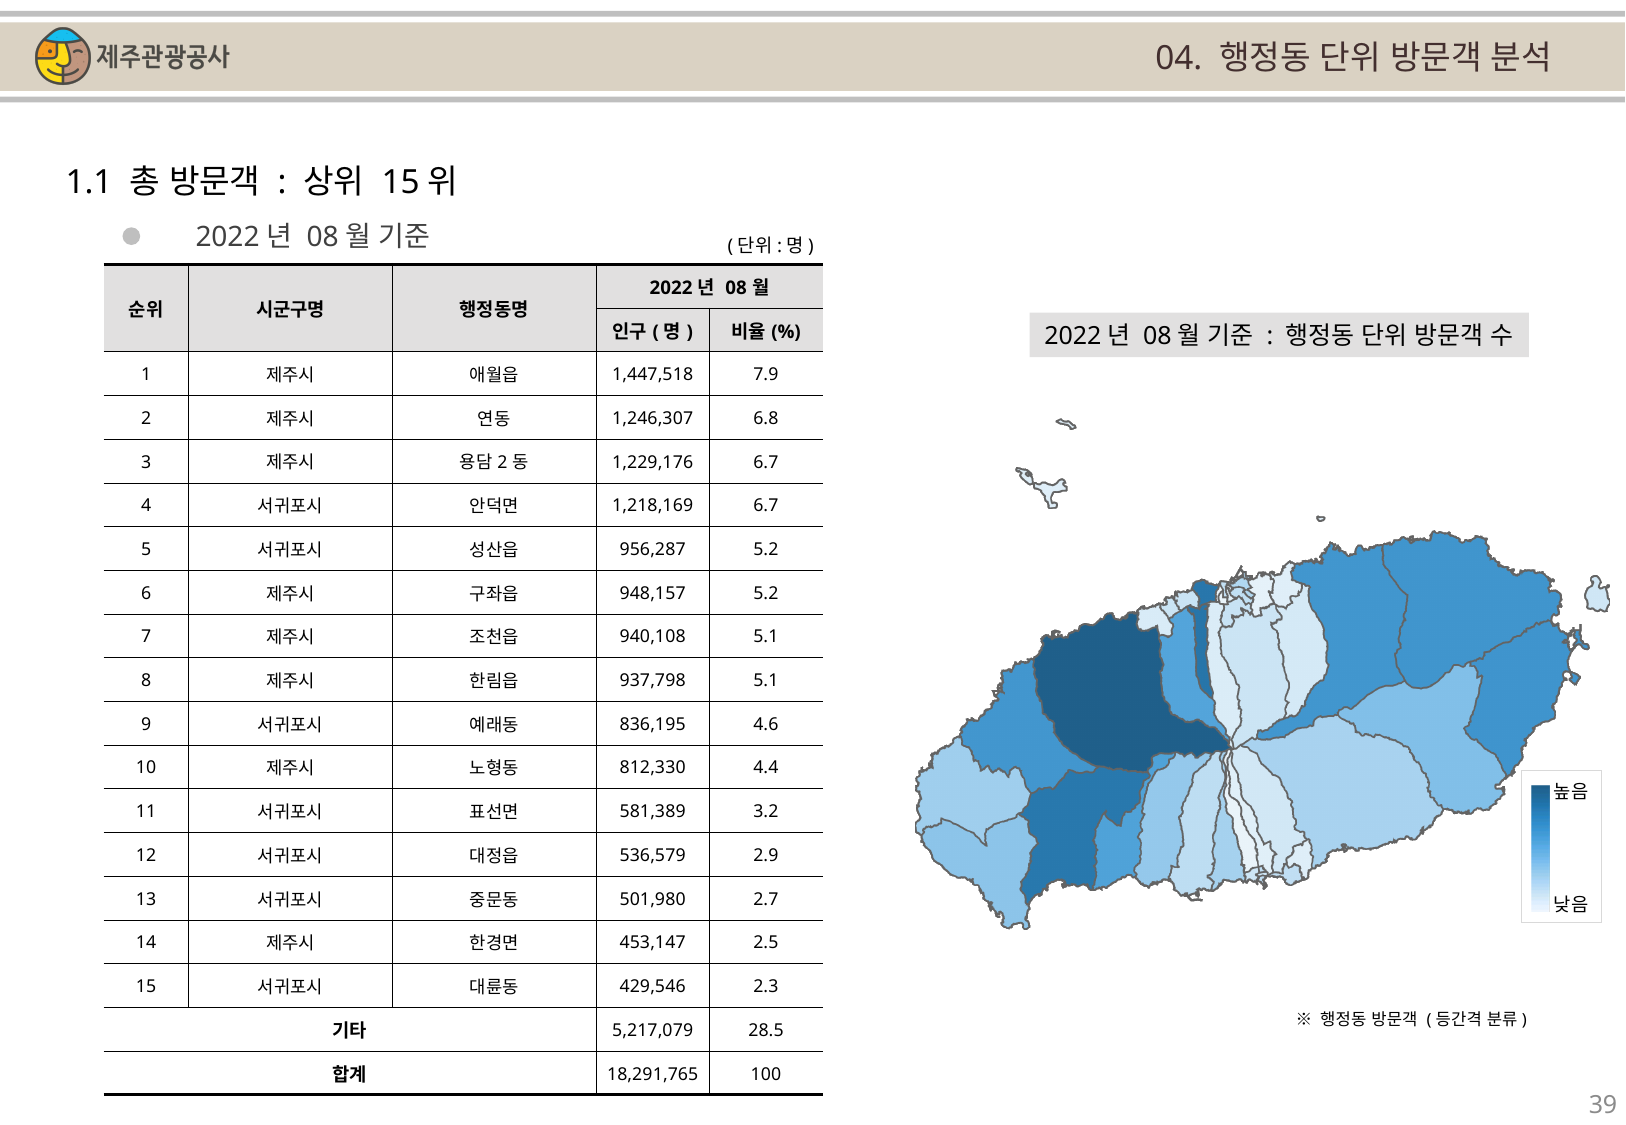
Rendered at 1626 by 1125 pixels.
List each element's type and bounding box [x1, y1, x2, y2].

table_cell [189, 789, 392, 832]
table_cell [104, 921, 188, 963]
table_cell [710, 702, 823, 745]
table_cell [597, 352, 709, 395]
table_cell [189, 440, 392, 483]
table_cell [597, 615, 709, 657]
table_cell [710, 352, 823, 395]
table_cell [189, 658, 392, 701]
table_cell [710, 571, 823, 614]
table_header [393, 266, 596, 351]
table_cell [597, 702, 709, 745]
table_cell [393, 702, 596, 745]
table_cell [393, 484, 596, 526]
table_cell [104, 789, 188, 832]
table_cell [189, 877, 392, 920]
table_cell [393, 396, 596, 439]
table_cell [710, 1052, 823, 1093]
table_cell [393, 877, 596, 920]
table_cell [710, 789, 823, 832]
table_cell [189, 571, 392, 614]
table_cell [393, 789, 596, 832]
text_box [1521, 770, 1618, 925]
text_box [121, 226, 141, 246]
text_box [180, 210, 446, 260]
table_cell [189, 964, 392, 1007]
table_cell [104, 352, 188, 395]
table_cell [597, 1008, 709, 1051]
text_box [713, 226, 829, 264]
table_cell [104, 571, 188, 614]
text_box [1042, 28, 1595, 84]
table_cell [104, 1008, 596, 1051]
table_cell [710, 833, 823, 876]
table_cell [710, 396, 823, 439]
table_cell [710, 1008, 823, 1051]
table_cell [104, 746, 188, 788]
table_cell [104, 877, 188, 920]
table_cell [710, 746, 823, 788]
table_cell [597, 833, 709, 876]
table_cell [104, 615, 188, 657]
table_cell [104, 440, 188, 483]
slide_number [1251, 1063, 1618, 1123]
table_cell [189, 746, 392, 788]
table_cell [597, 440, 709, 483]
table_cell [597, 789, 709, 832]
table_cell [393, 440, 596, 483]
table_cell [189, 396, 392, 439]
table_cell [710, 615, 823, 657]
table_cell [393, 352, 596, 395]
table_cell [393, 833, 596, 876]
table_cell [597, 658, 709, 701]
table_cell [710, 964, 823, 1007]
table_cell [393, 964, 596, 1007]
table_cell [597, 396, 709, 439]
table_cell [189, 484, 392, 526]
table_cell [189, 615, 392, 657]
table_cell [104, 964, 188, 1007]
table_cell [710, 658, 823, 701]
table_cell [597, 877, 709, 920]
table_cell [597, 746, 709, 788]
table_cell [710, 484, 823, 526]
table_cell [597, 309, 709, 351]
table_cell [104, 833, 188, 876]
table_cell [104, 1052, 596, 1093]
table_cell [189, 702, 392, 745]
table_header [189, 266, 392, 351]
table_cell [710, 440, 823, 483]
table_cell [710, 527, 823, 570]
table_cell [597, 571, 709, 614]
table_header [597, 266, 823, 308]
table_cell [597, 964, 709, 1007]
table_cell [393, 921, 596, 963]
text_box [50, 152, 1144, 208]
table_cell [710, 309, 823, 351]
table_header [104, 266, 188, 351]
table_cell [189, 527, 392, 570]
table_cell [189, 833, 392, 876]
table_cell [104, 527, 188, 570]
picture [31, 26, 232, 87]
table_cell [710, 877, 823, 920]
table_cell [104, 702, 188, 745]
table_cell [597, 1052, 709, 1093]
table_cell [104, 658, 188, 701]
picture [915, 236, 1610, 1112]
table_cell [597, 484, 709, 526]
table_cell [393, 571, 596, 614]
table_cell [393, 527, 596, 570]
table_cell [104, 484, 188, 526]
table_cell [597, 527, 709, 570]
table_cell [189, 352, 392, 395]
table_cell [104, 396, 188, 439]
table_cell [710, 921, 823, 963]
table_cell [597, 921, 709, 963]
table_cell [393, 746, 596, 788]
table_cell [393, 658, 596, 701]
table_cell [189, 921, 392, 963]
table_cell [393, 615, 596, 657]
